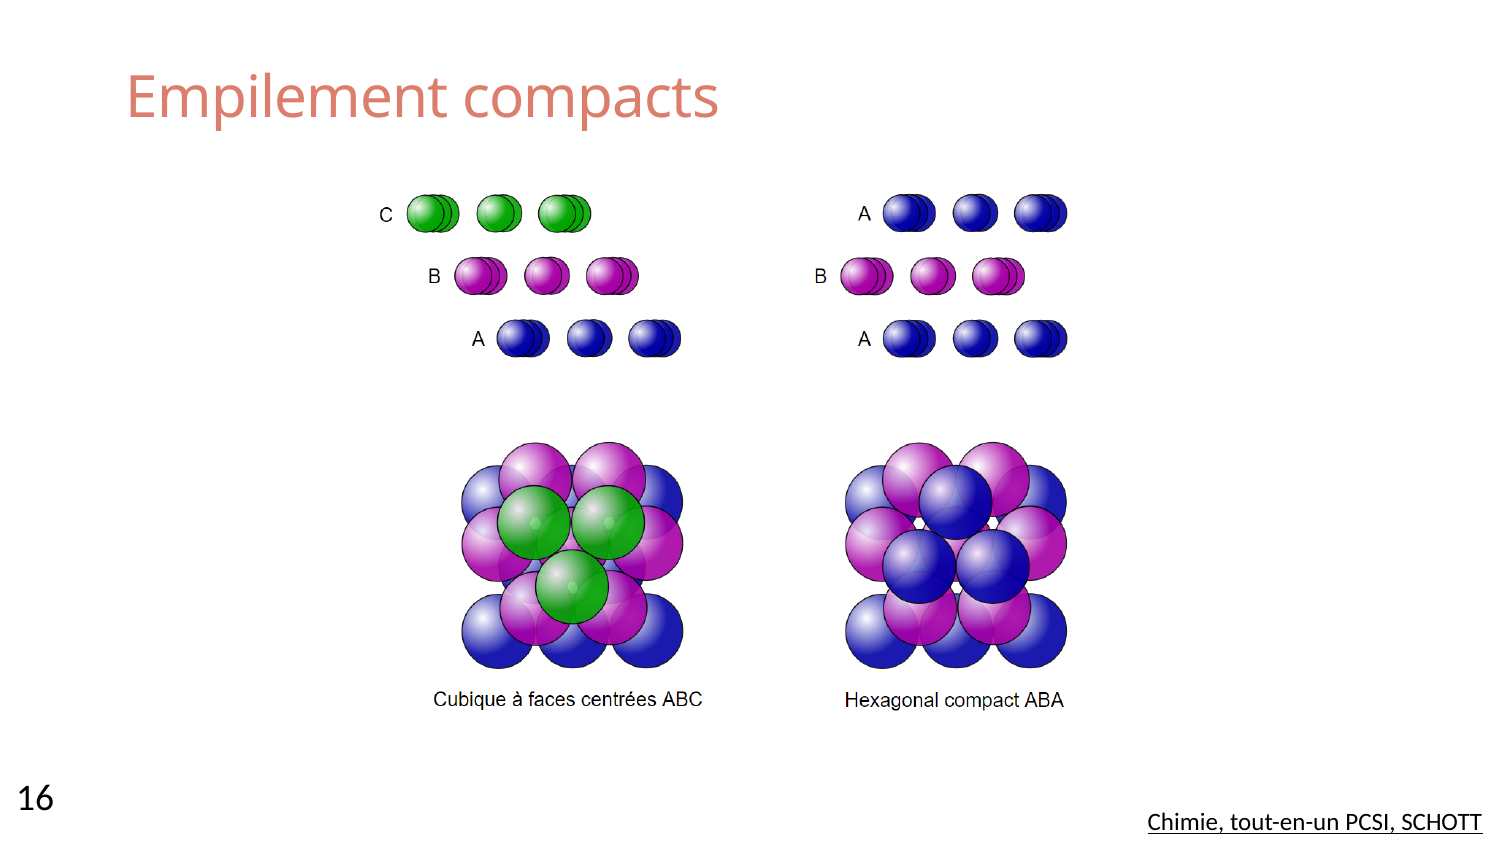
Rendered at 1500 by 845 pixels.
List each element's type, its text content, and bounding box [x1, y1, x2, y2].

title Empilement compacts [110, 23, 1349, 138]
text_box Chimie, tout-en-un PCSI, SCHOTT [1133, 798, 1498, 844]
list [375, 180, 1084, 717]
